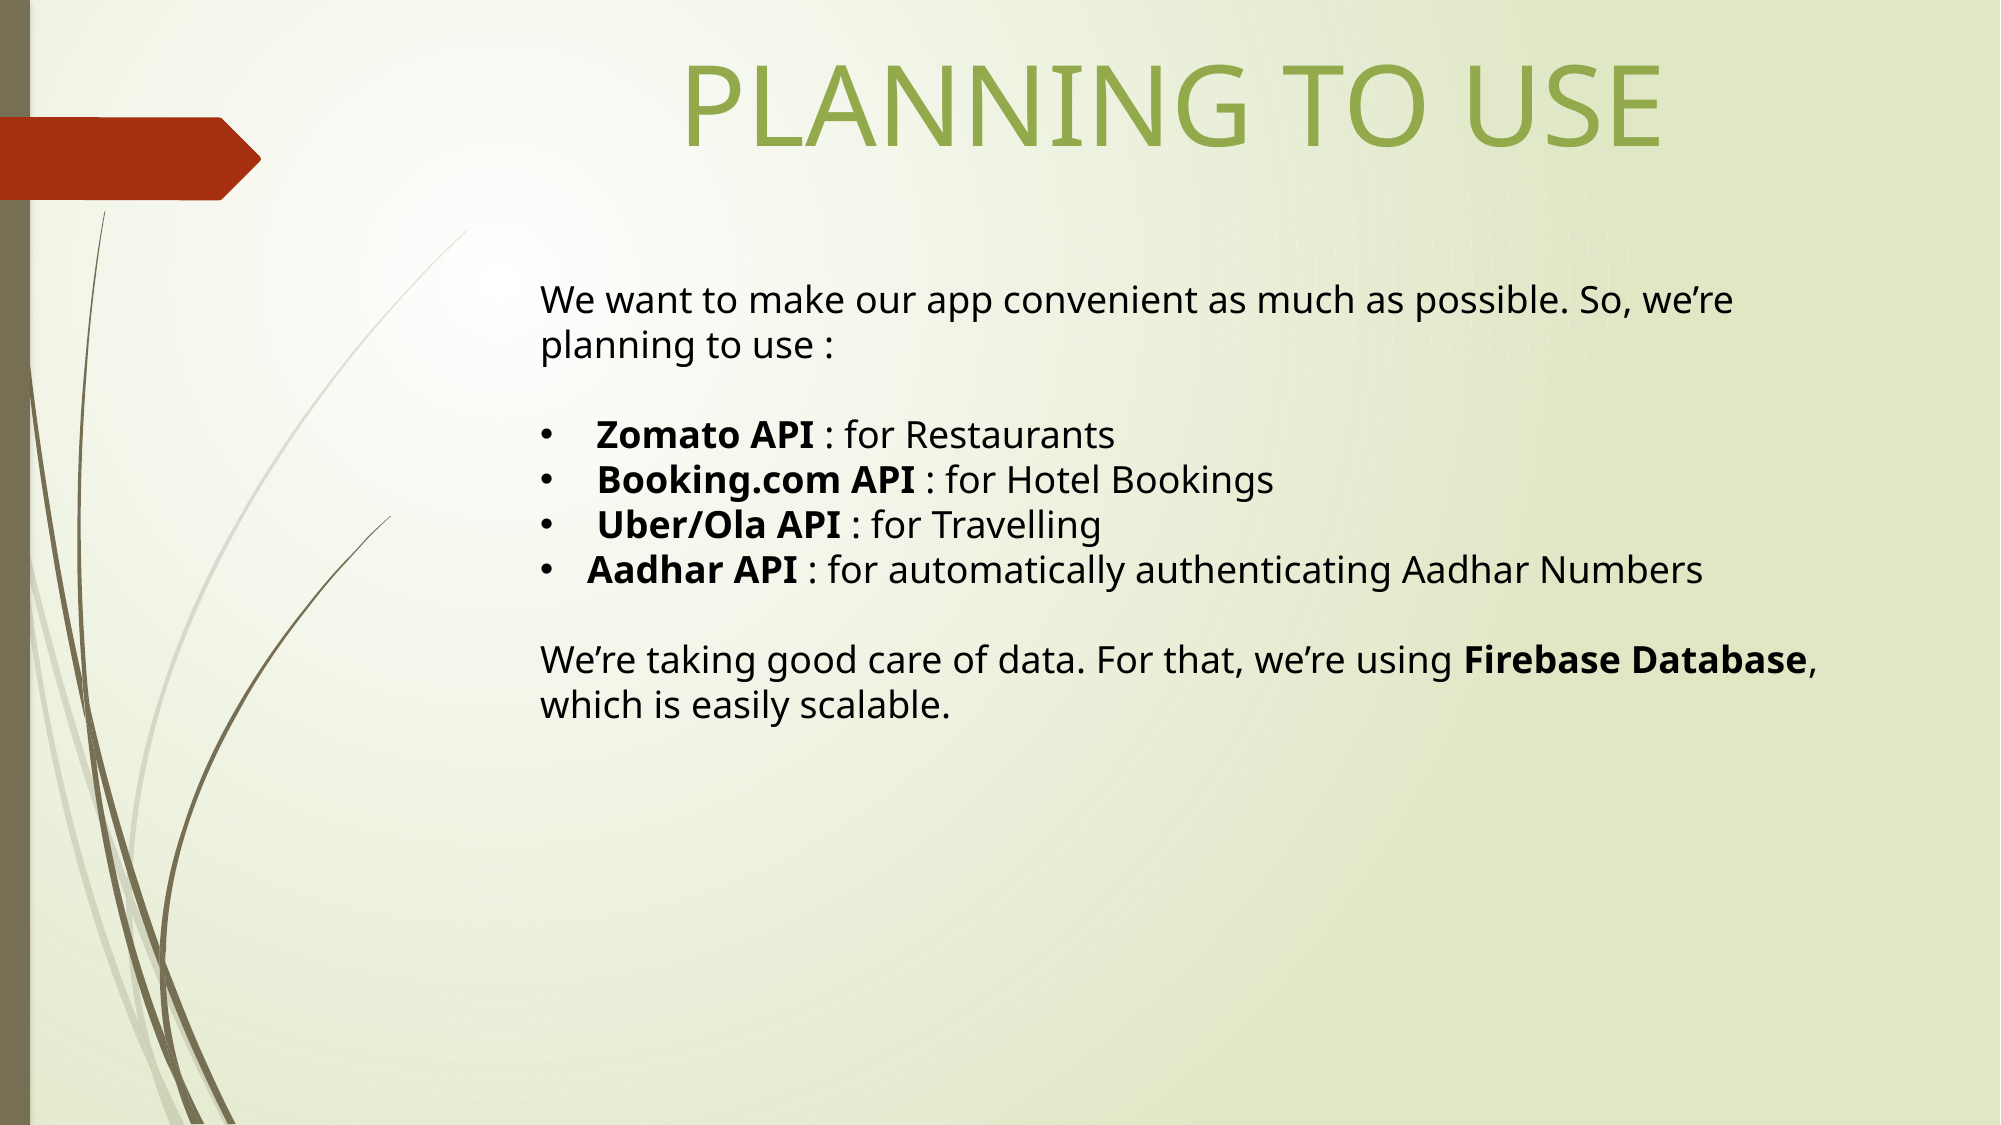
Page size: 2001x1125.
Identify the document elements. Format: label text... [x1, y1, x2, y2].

text_box PLANNING TO USE [663, 26, 1682, 177]
text_box We want to make our app convenient as much as possible. So, we’re planning to use : Zomato API : for Restaurants Booking.com API : for Hotel Bookings Uber/Ola API : for Travelling Aadhar API : for automatically authenticating Aadhar Numbers We’re taking good care of data. For that, we’re using Firebase Database, which is easily scalable. [525, 223, 1864, 824]
